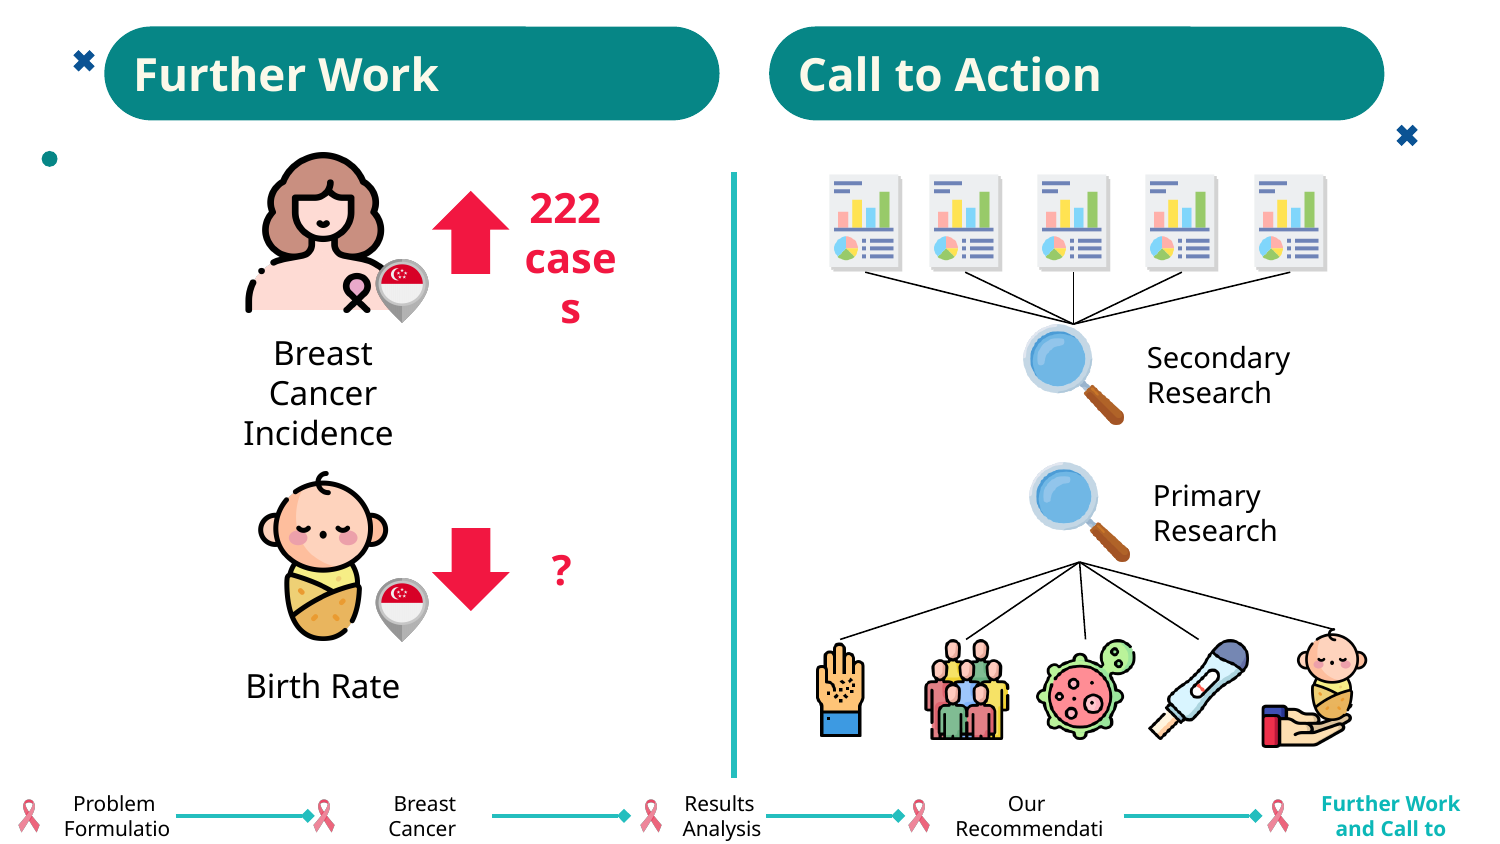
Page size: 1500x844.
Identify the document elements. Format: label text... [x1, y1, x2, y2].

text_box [307, 775, 505, 844]
text_box Further Work [104, 26, 720, 121]
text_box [209, 151, 643, 429]
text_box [1261, 775, 1488, 844]
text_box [633, 775, 778, 844]
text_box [789, 461, 1379, 748]
text_box Problem Formulation [43, 775, 190, 844]
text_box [212, 471, 618, 721]
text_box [902, 775, 1124, 844]
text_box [814, 171, 1341, 426]
text_box Call to Action [769, 26, 1385, 121]
picture [12, 799, 46, 833]
